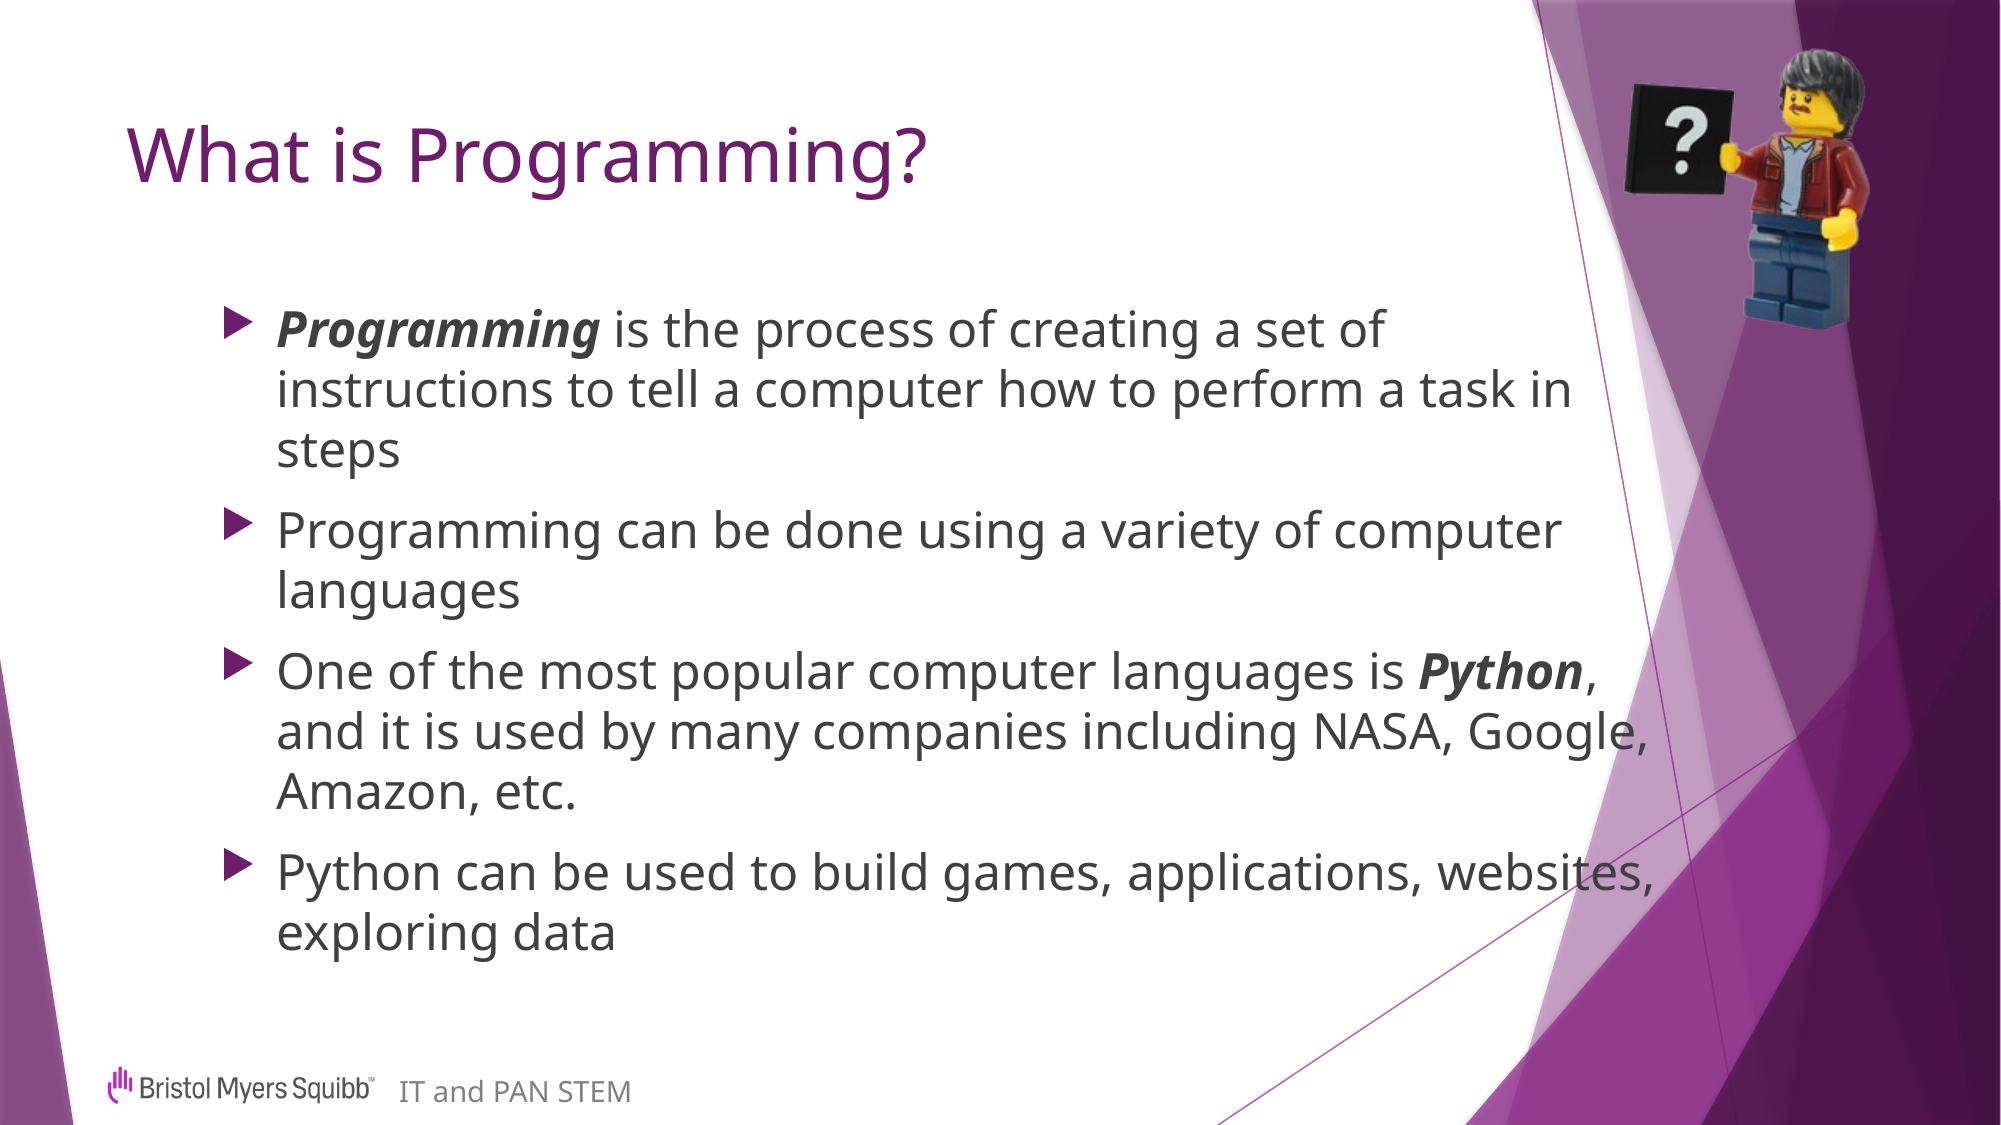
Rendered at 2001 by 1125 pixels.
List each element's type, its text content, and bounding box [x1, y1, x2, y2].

title What is Programming? [111, 99, 1522, 317]
list Programming is the process of creating a set of instructions to tell a computer how to perform a task in steps Programming can be done using a variety of computer languages One of the most popular computer languages is Python, and it is used by many companies including NASA, Google, Amazon, etc. Python can be used to build games, applications, websites, exploring data [205, 290, 1675, 1041]
picture [89, 1050, 385, 1111]
picture [1576, 0, 1929, 415]
